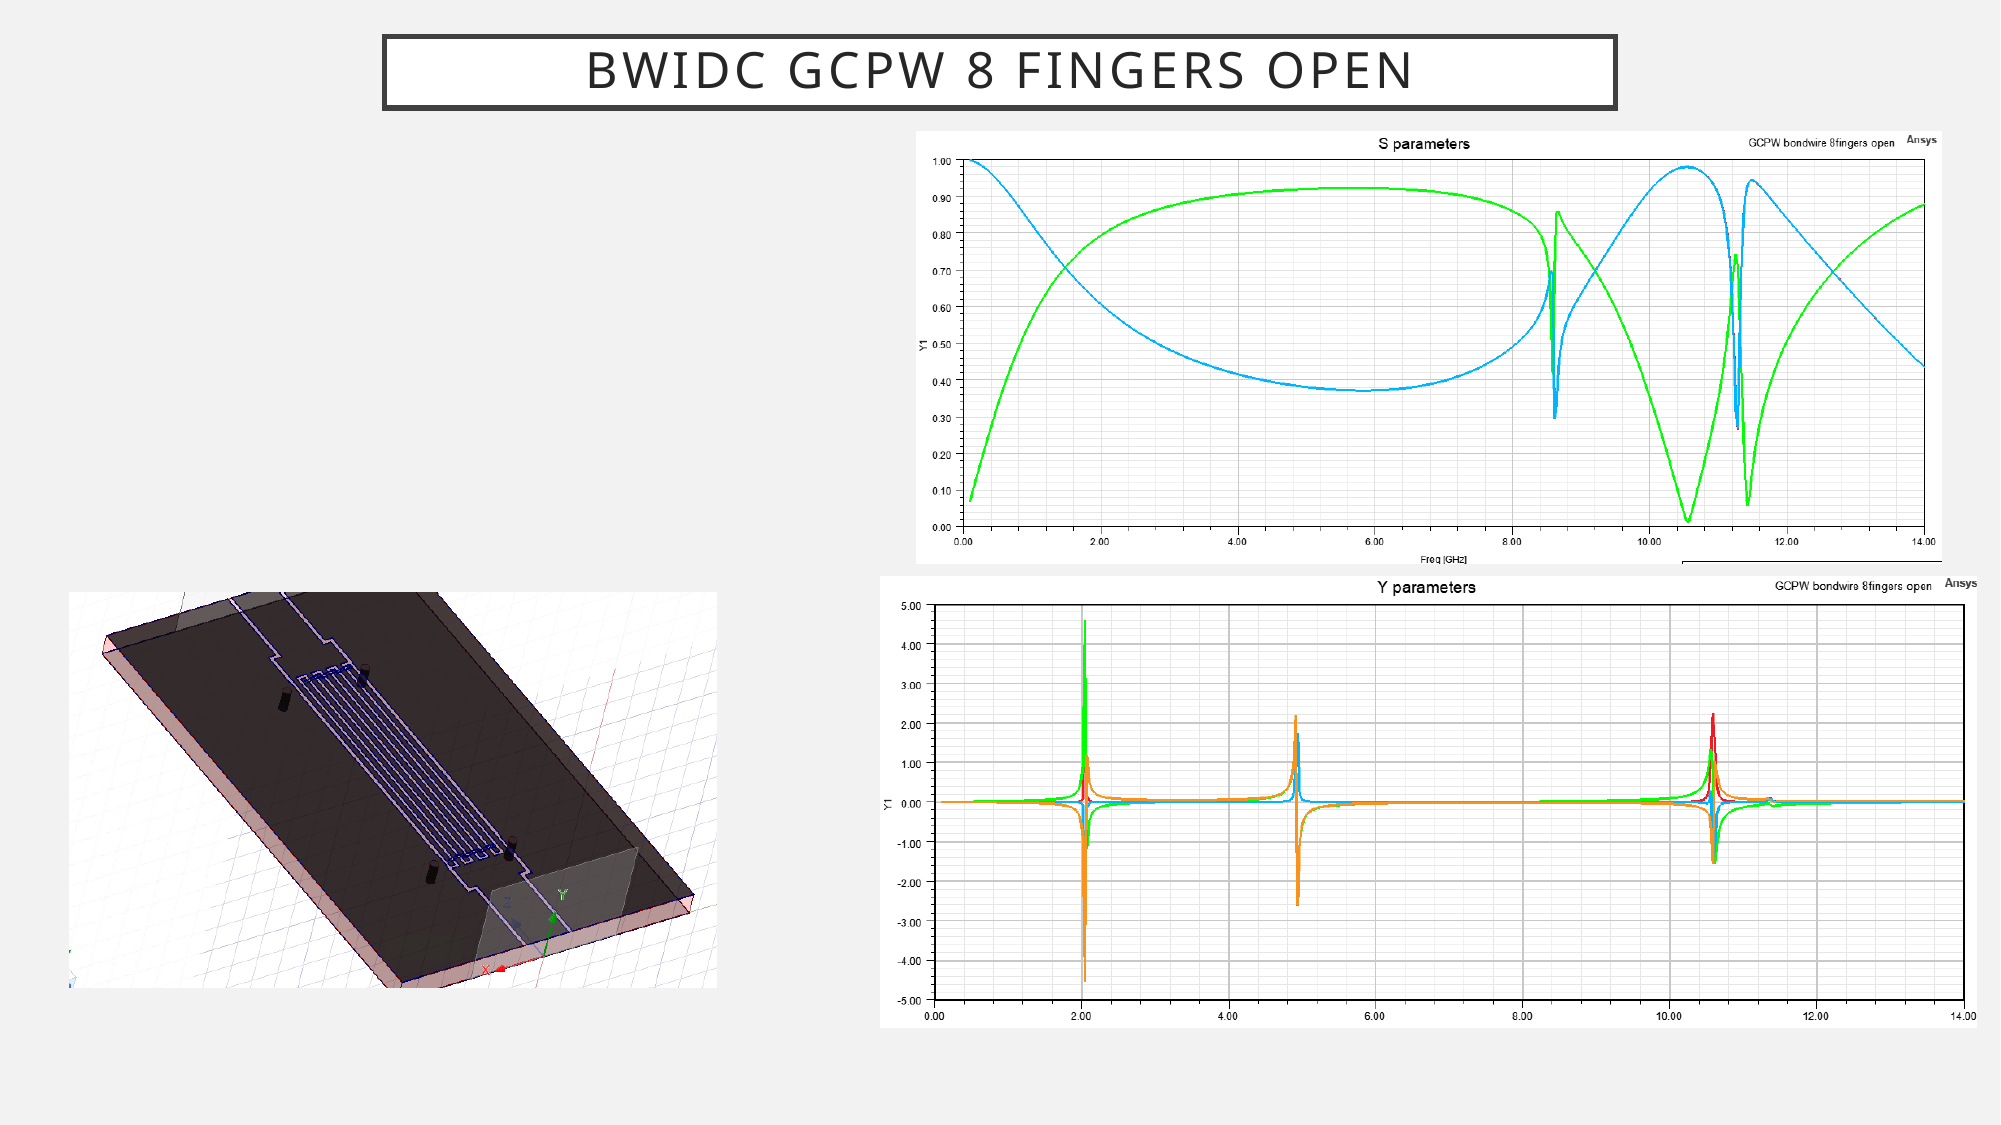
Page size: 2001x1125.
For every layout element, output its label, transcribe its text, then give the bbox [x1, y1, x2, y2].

picture [69, 592, 717, 988]
picture [880, 576, 1977, 1028]
text_box BWIDC GCPW 8 fingers open [384, 36, 1616, 108]
picture [916, 131, 1942, 564]
